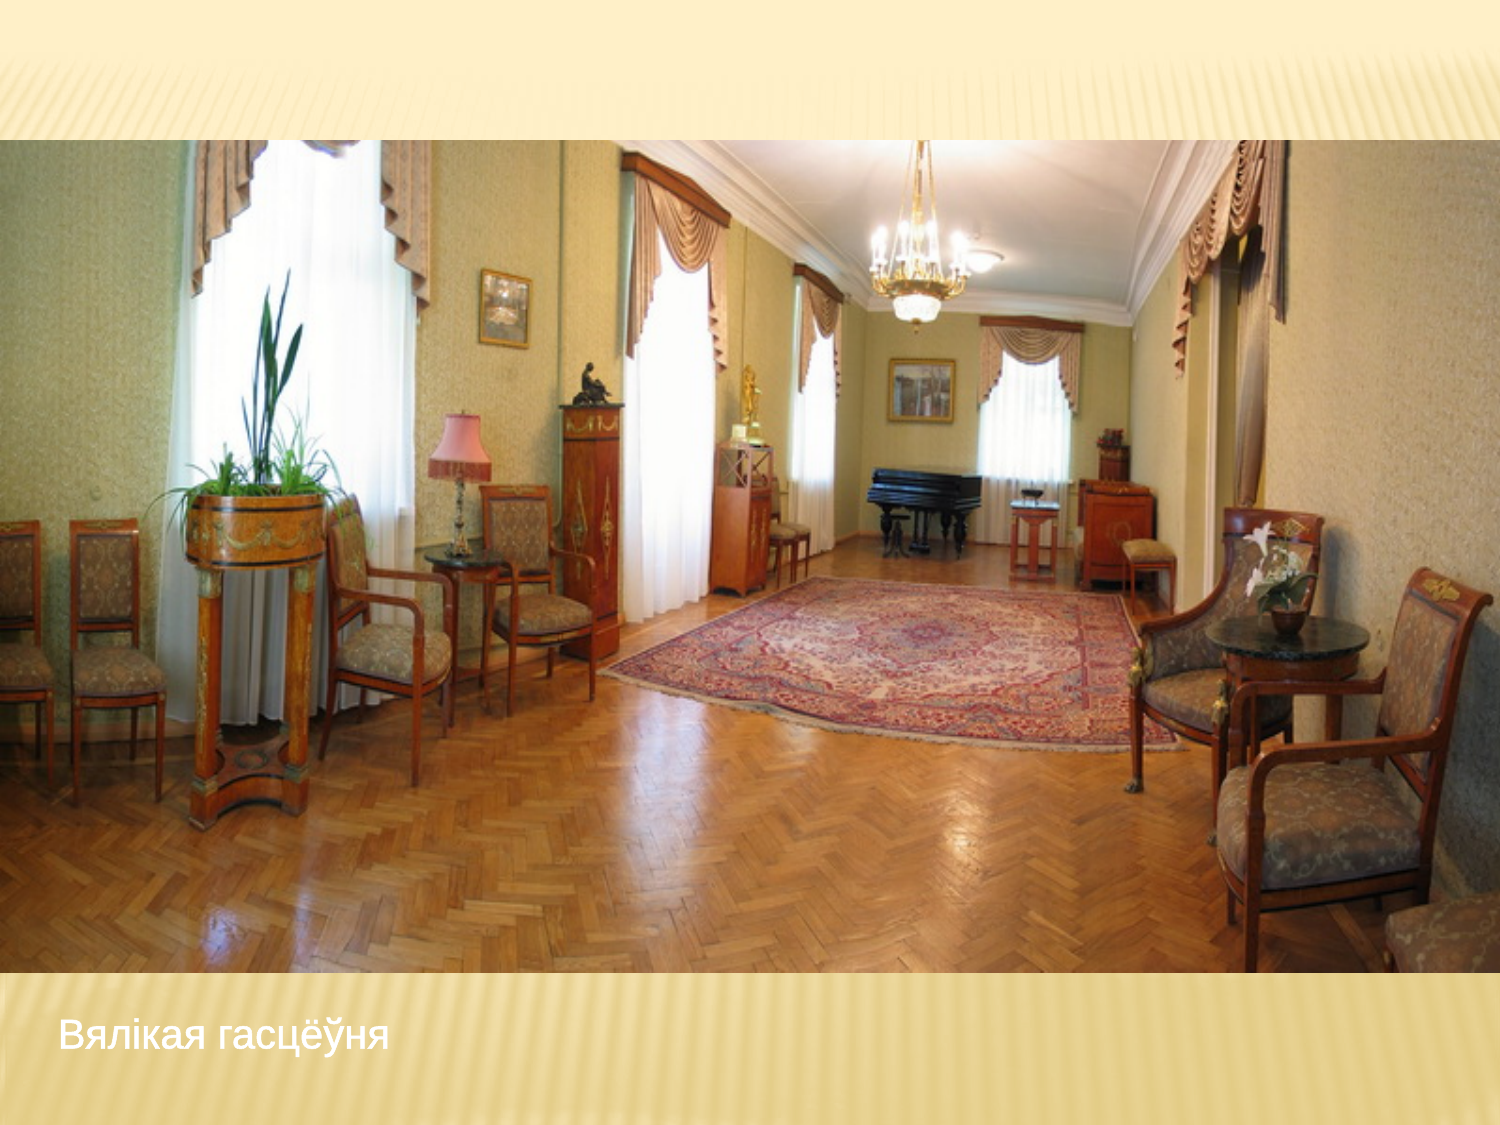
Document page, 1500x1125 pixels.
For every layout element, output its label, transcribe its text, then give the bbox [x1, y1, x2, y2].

text_box Вялікая гасцёўня [42, 999, 405, 1065]
picture [0, 140, 1500, 973]
